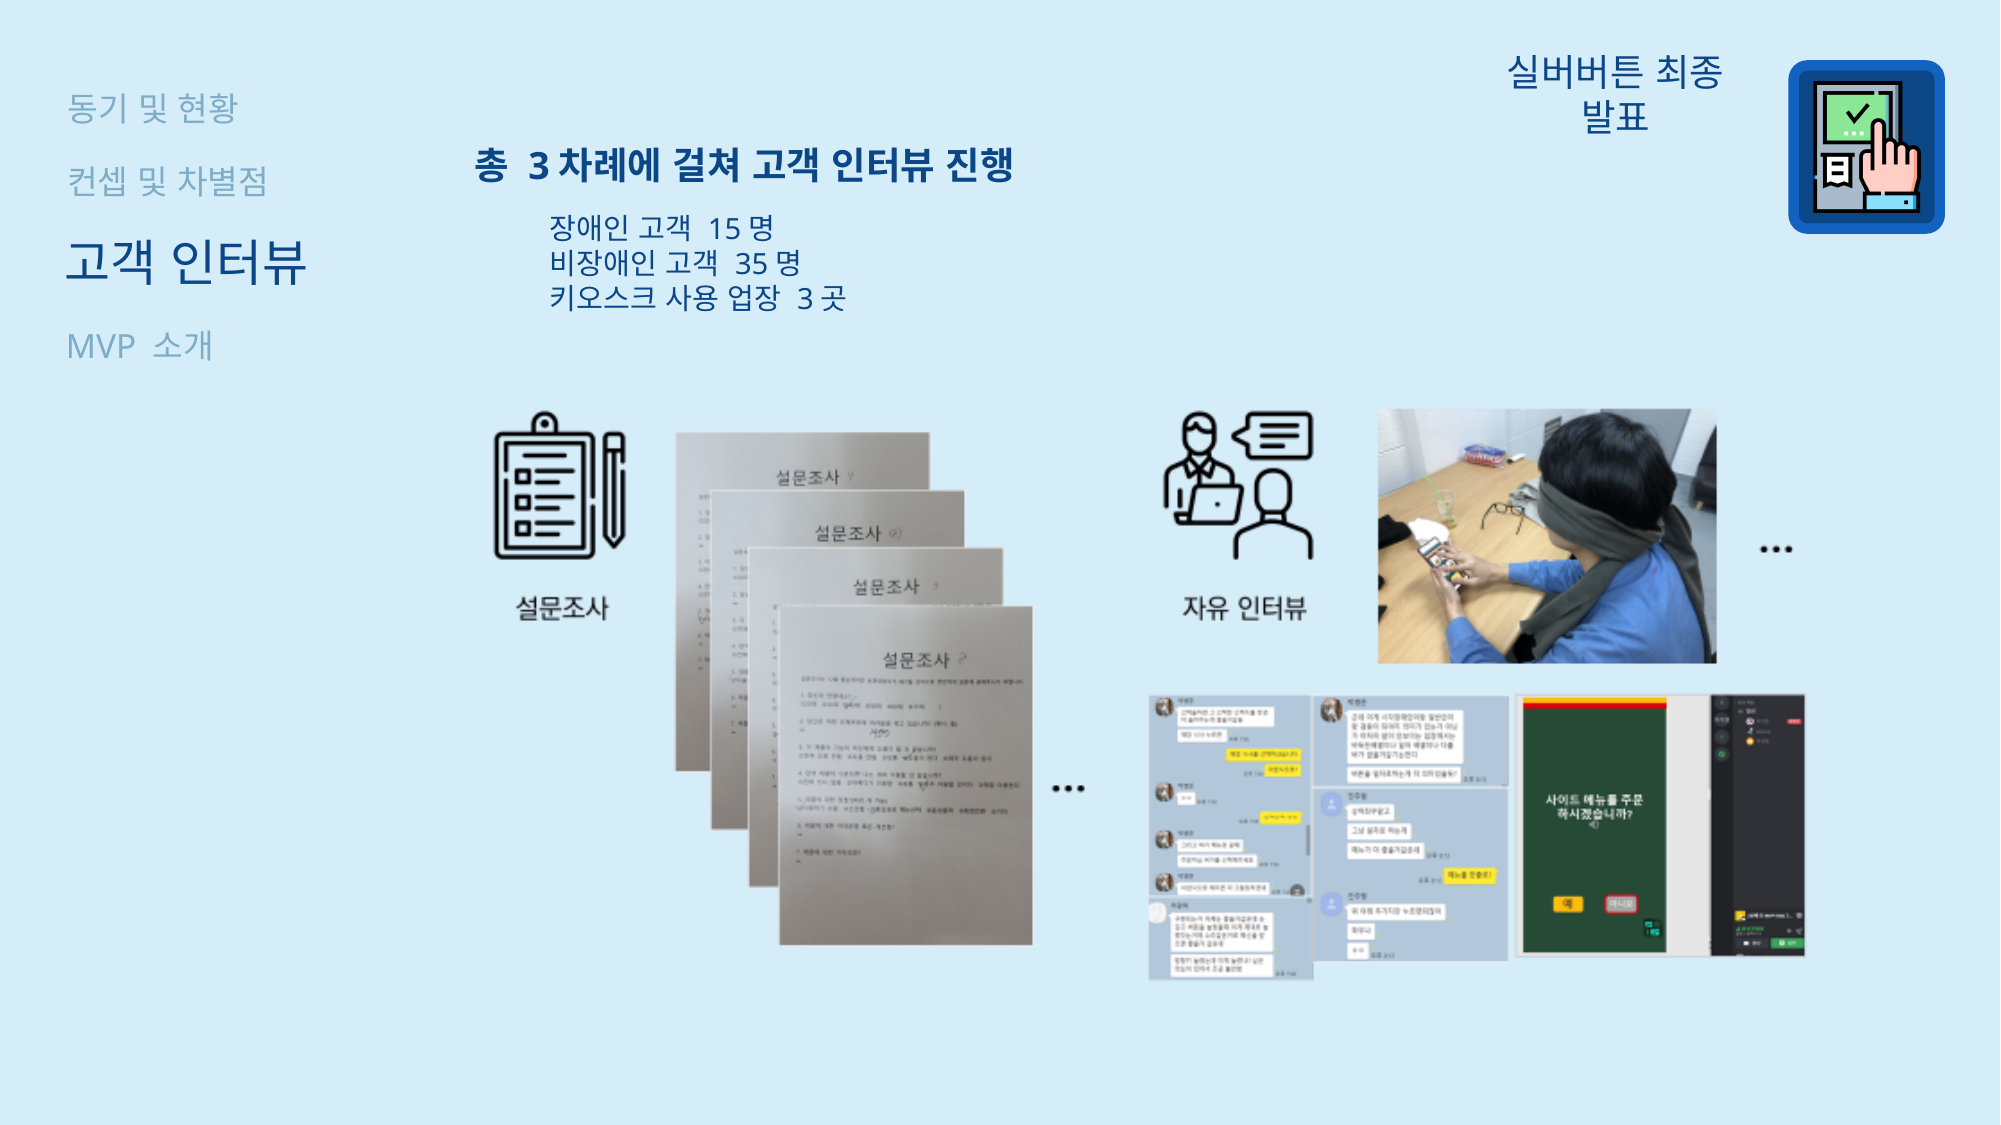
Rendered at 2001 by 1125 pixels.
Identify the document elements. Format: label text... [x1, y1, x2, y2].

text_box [1793, 65, 1940, 229]
text_box MVP 소개 [51, 318, 229, 373]
text_box 컨셉 및 차별점 [52, 154, 284, 209]
text_box 총 3차례에 걸쳐 고객 인터뷰 진행 장애인 고객 15명 비장애인 고객 35명 키오스크 사용 업장 3곳 [456, 113, 1347, 344]
text_box 실버버튼 최종 발표 [1454, 54, 1777, 133]
picture [422, 385, 1855, 993]
text_box 동기 및 현황 [53, 81, 254, 136]
text_box 고객 인터뷰 [49, 224, 324, 300]
